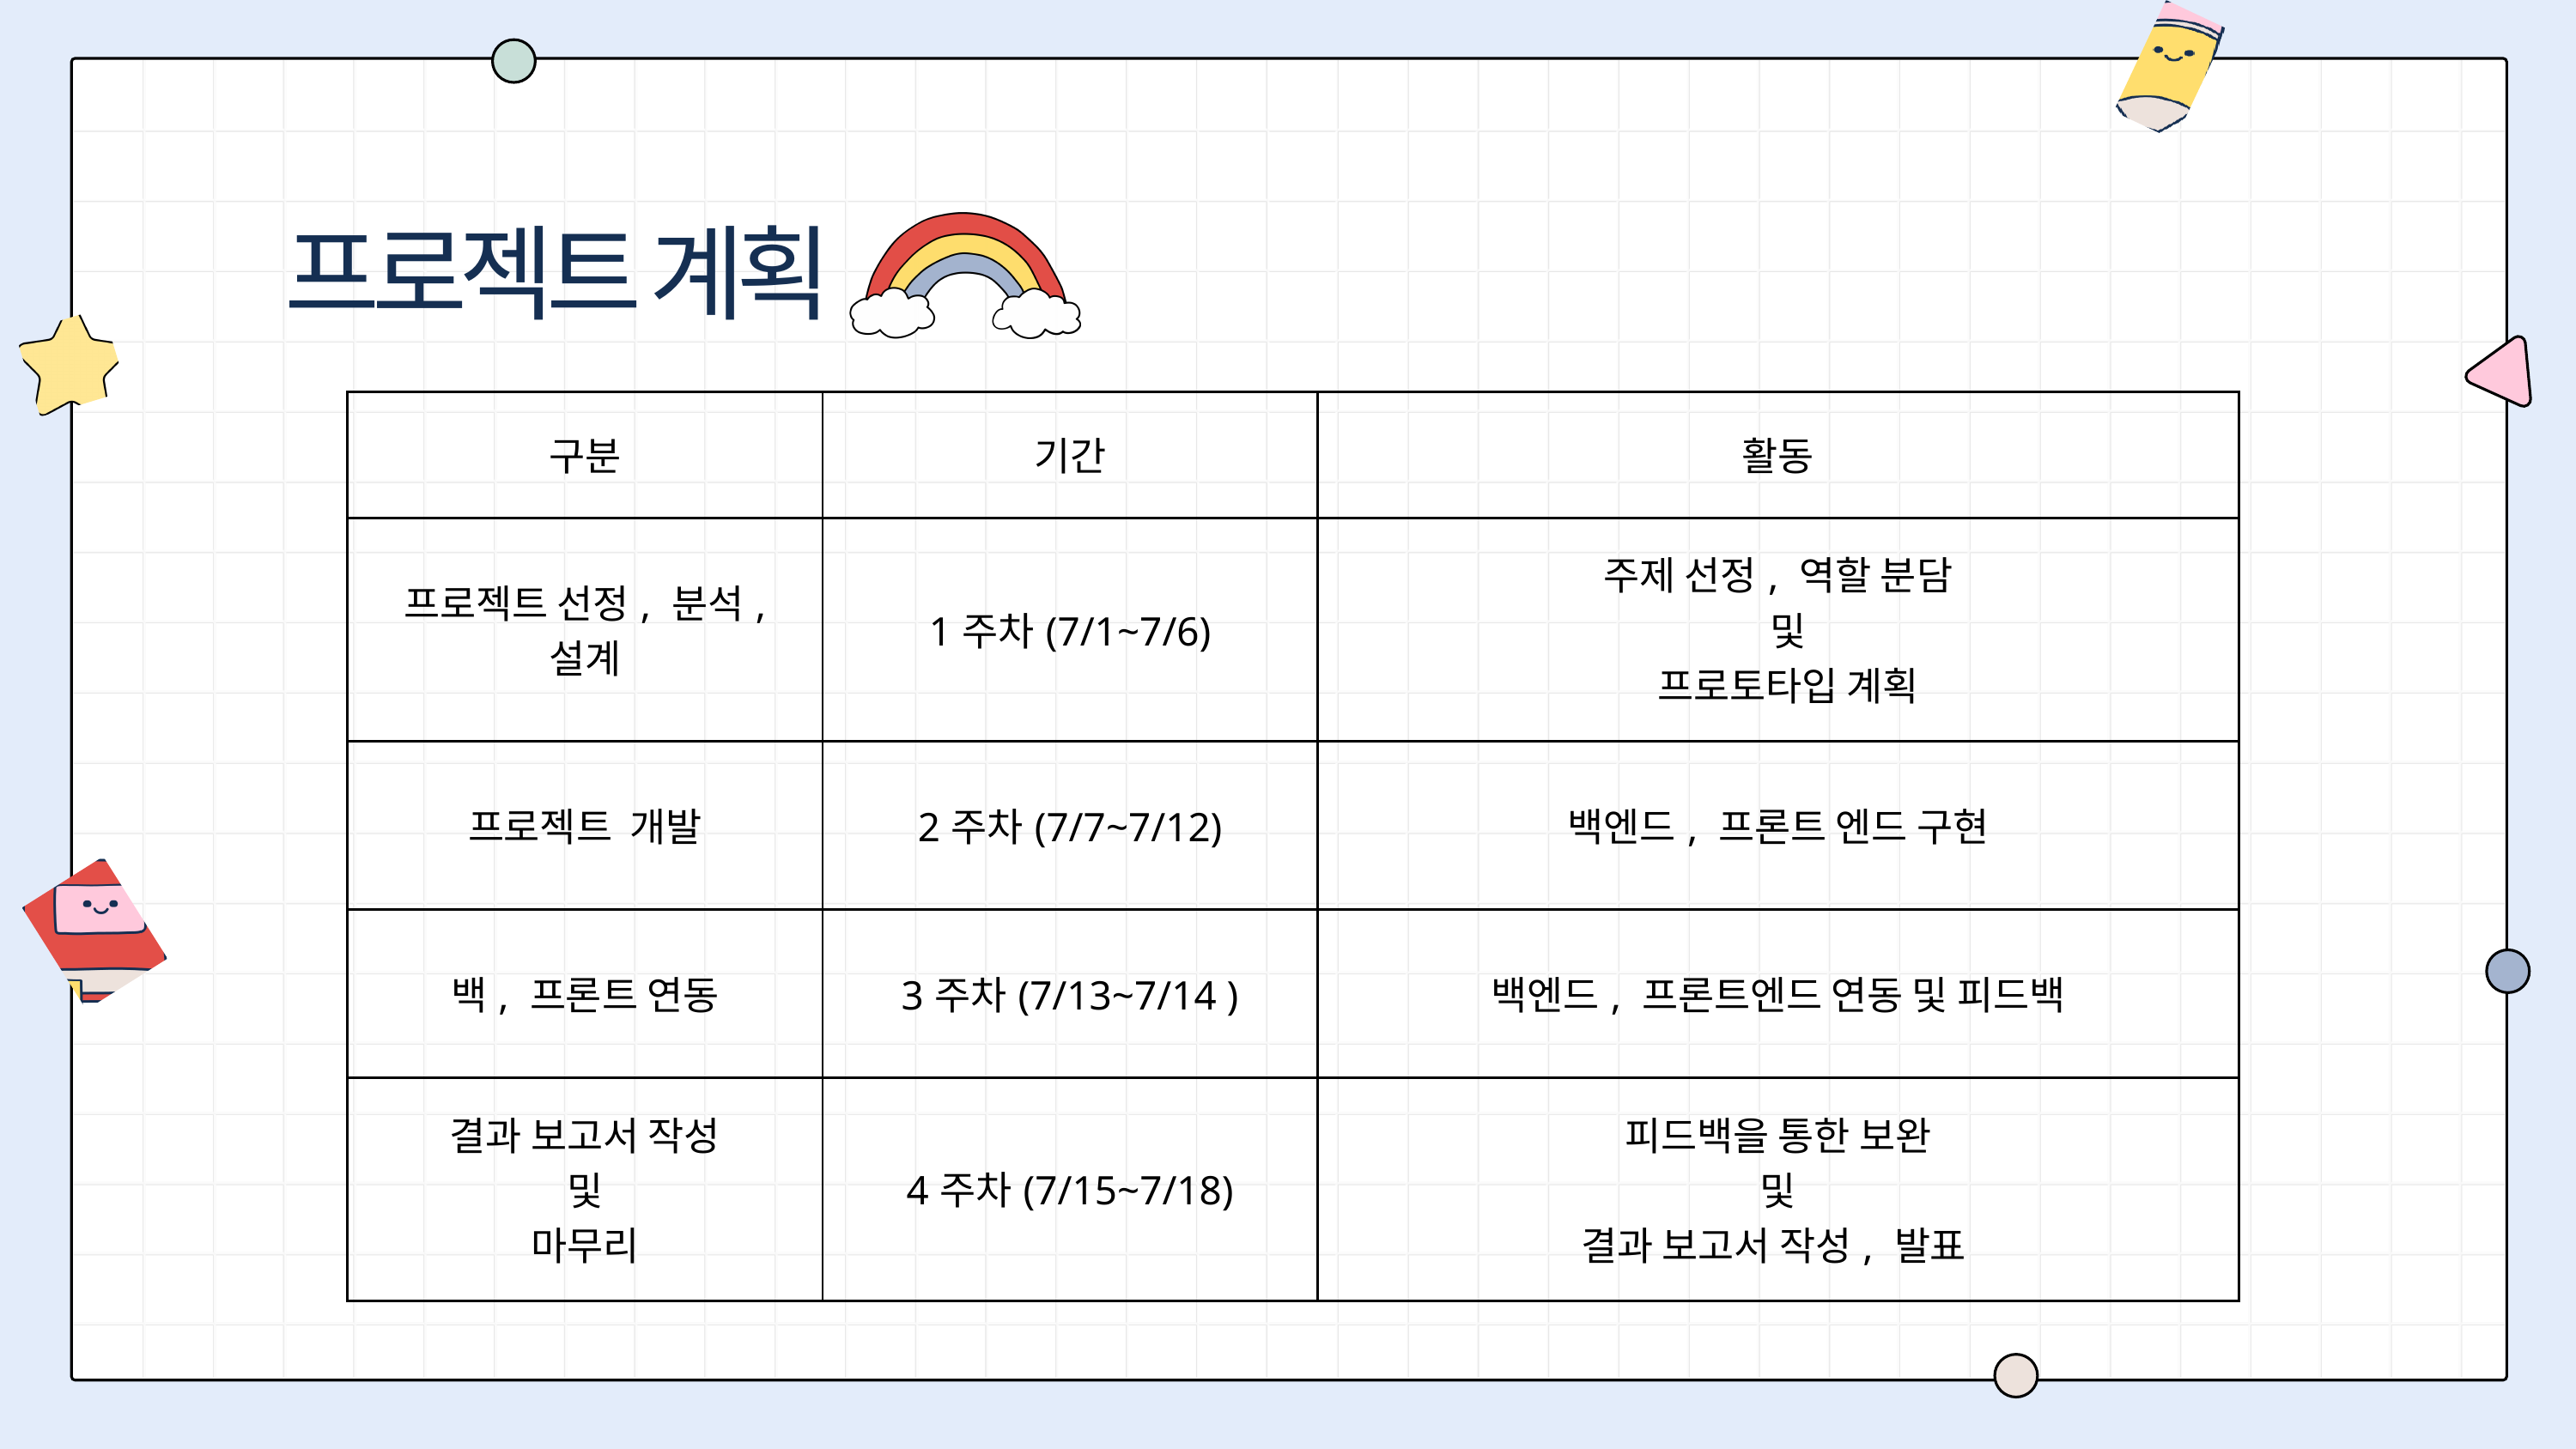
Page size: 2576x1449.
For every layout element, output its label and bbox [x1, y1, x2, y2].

text_box [2470, 327, 2550, 398]
text_box [2486, 949, 2530, 993]
text_box [71, 58, 2507, 1380]
text_box [15, 319, 64, 417]
text_box [1994, 1354, 2038, 1397]
text_box [2140, 0, 2227, 55]
text_box [492, 39, 536, 83]
text_box [21, 881, 64, 975]
